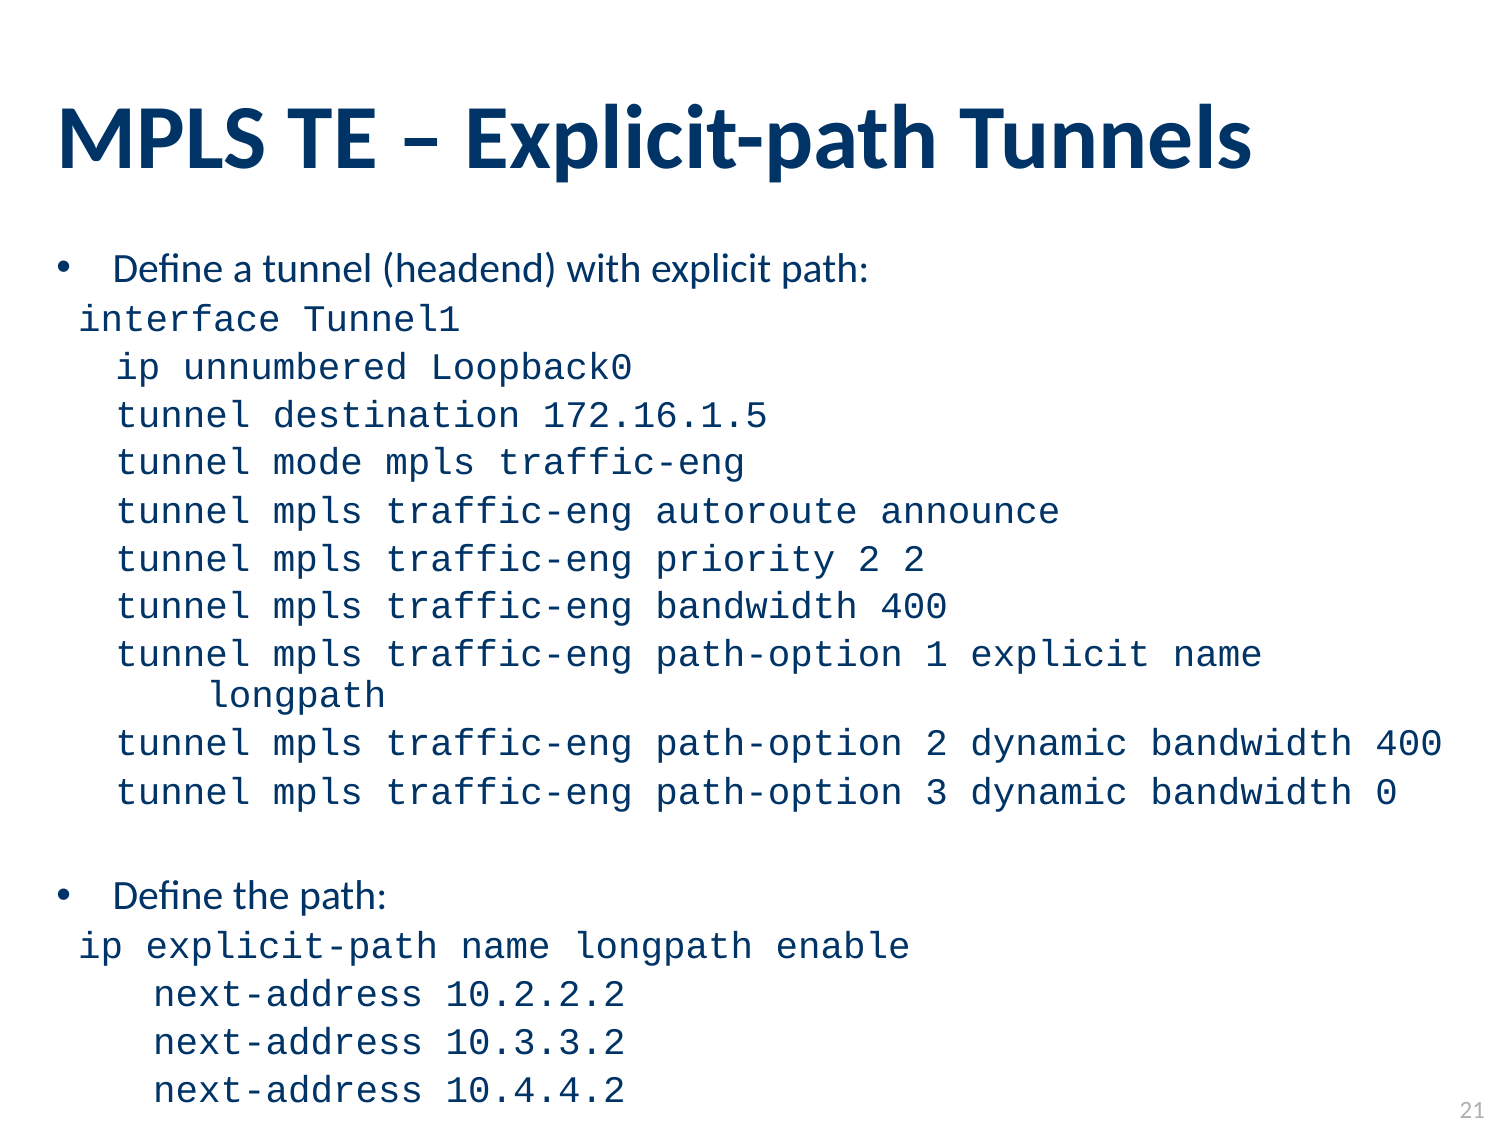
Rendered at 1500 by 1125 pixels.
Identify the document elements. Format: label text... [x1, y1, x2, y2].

list Define a tunnel (headend) with explicit path: interface Tunnel1 ip unnumbered Loopback0 tunnel destination 172.16.1.5 tunnel mode mpls traffic-eng tunnel mpls traffic-eng autoroute announce tunnel mpls traffic-eng priority 2 2 tunnel mpls traffic-eng bandwidth 400 tunnel mpls traffic-eng path-option 1 explicit name longpath tunnel mpls traffic-eng path-option 2 dynamic bandwidth 400 tunnel mpls traffic-eng path-option 3 dynamic bandwidth 0 Define the path: ip explicit-path name longpath enable next-address 10.2.2.2 next-address 10.3.3.2 next-address 10.4.4.2 [41, 238, 1481, 1047]
slide_number 21 [1368, 1092, 1500, 1125]
title MPLS TE – Explicit-path Tunnels [41, 19, 1423, 197]
